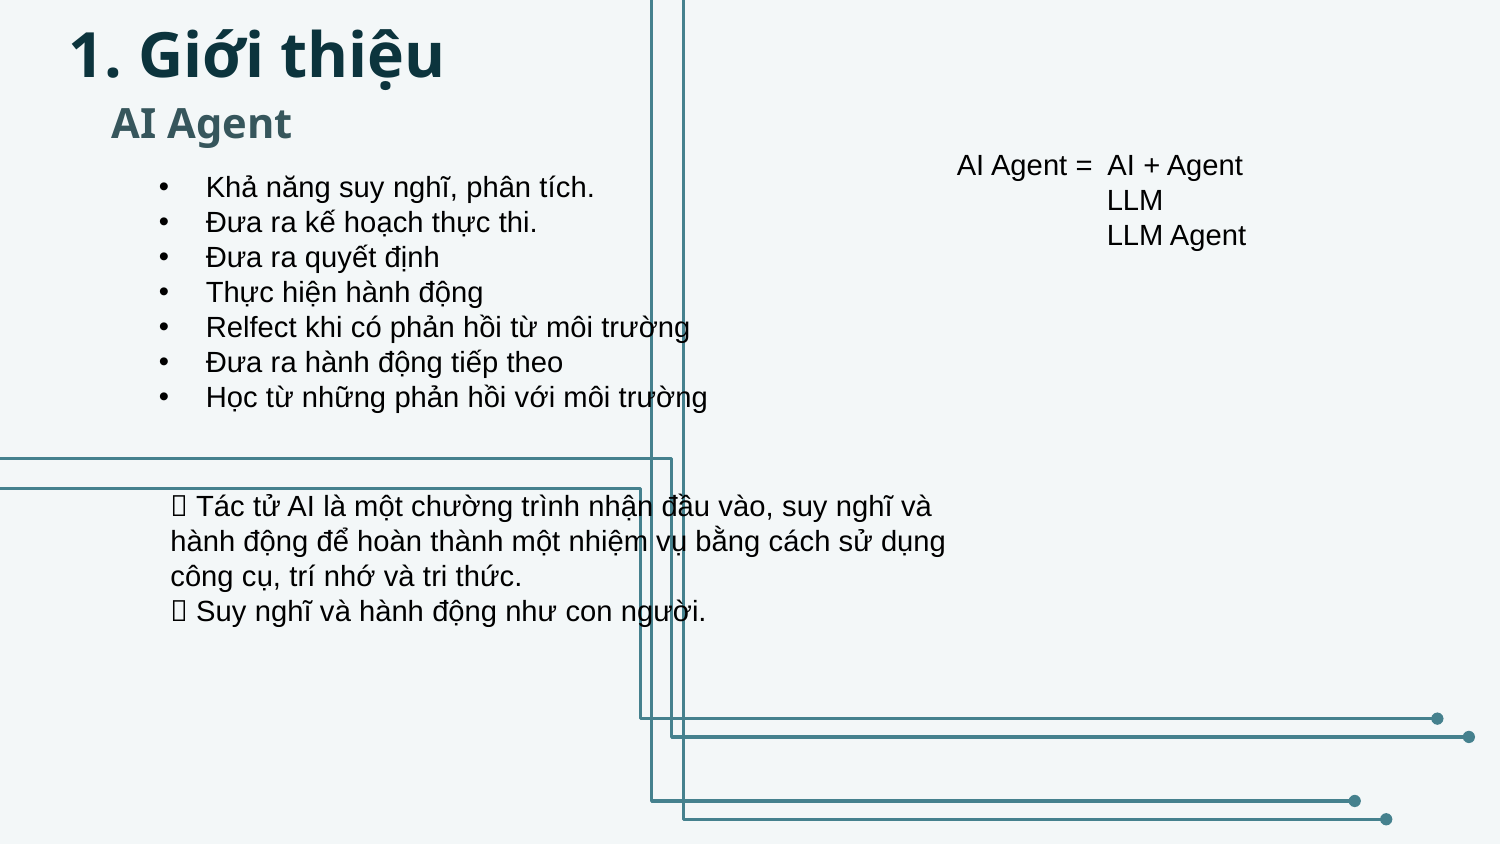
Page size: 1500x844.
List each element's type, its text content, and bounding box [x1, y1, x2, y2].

text_box  Tác tử AI là một chường trình nhận đầu vào, suy nghĩ và hành động để hoàn thành một nhiệm vụ bằng cách sử dụng công cụ, trí nhớ và tri thức.  Suy nghĩ và hành động như con người. [155, 479, 984, 635]
text_box 1. Giới thiệu [54, 0, 1318, 94]
text_box Khả năng suy nghĩ, phân tích. Đưa ra kế hoạch thực thi. Đưa ra quyết định Thực hiện hành động Relfect khi có phản hồi từ môi trường Đưa ra hành động tiếp theo Học từ những phản hồi với môi trường [144, 161, 973, 421]
text_box AI Agent [73, 93, 1136, 162]
text_box AI Agent = AI + Agent LLM LLM Agent [942, 138, 1356, 259]
